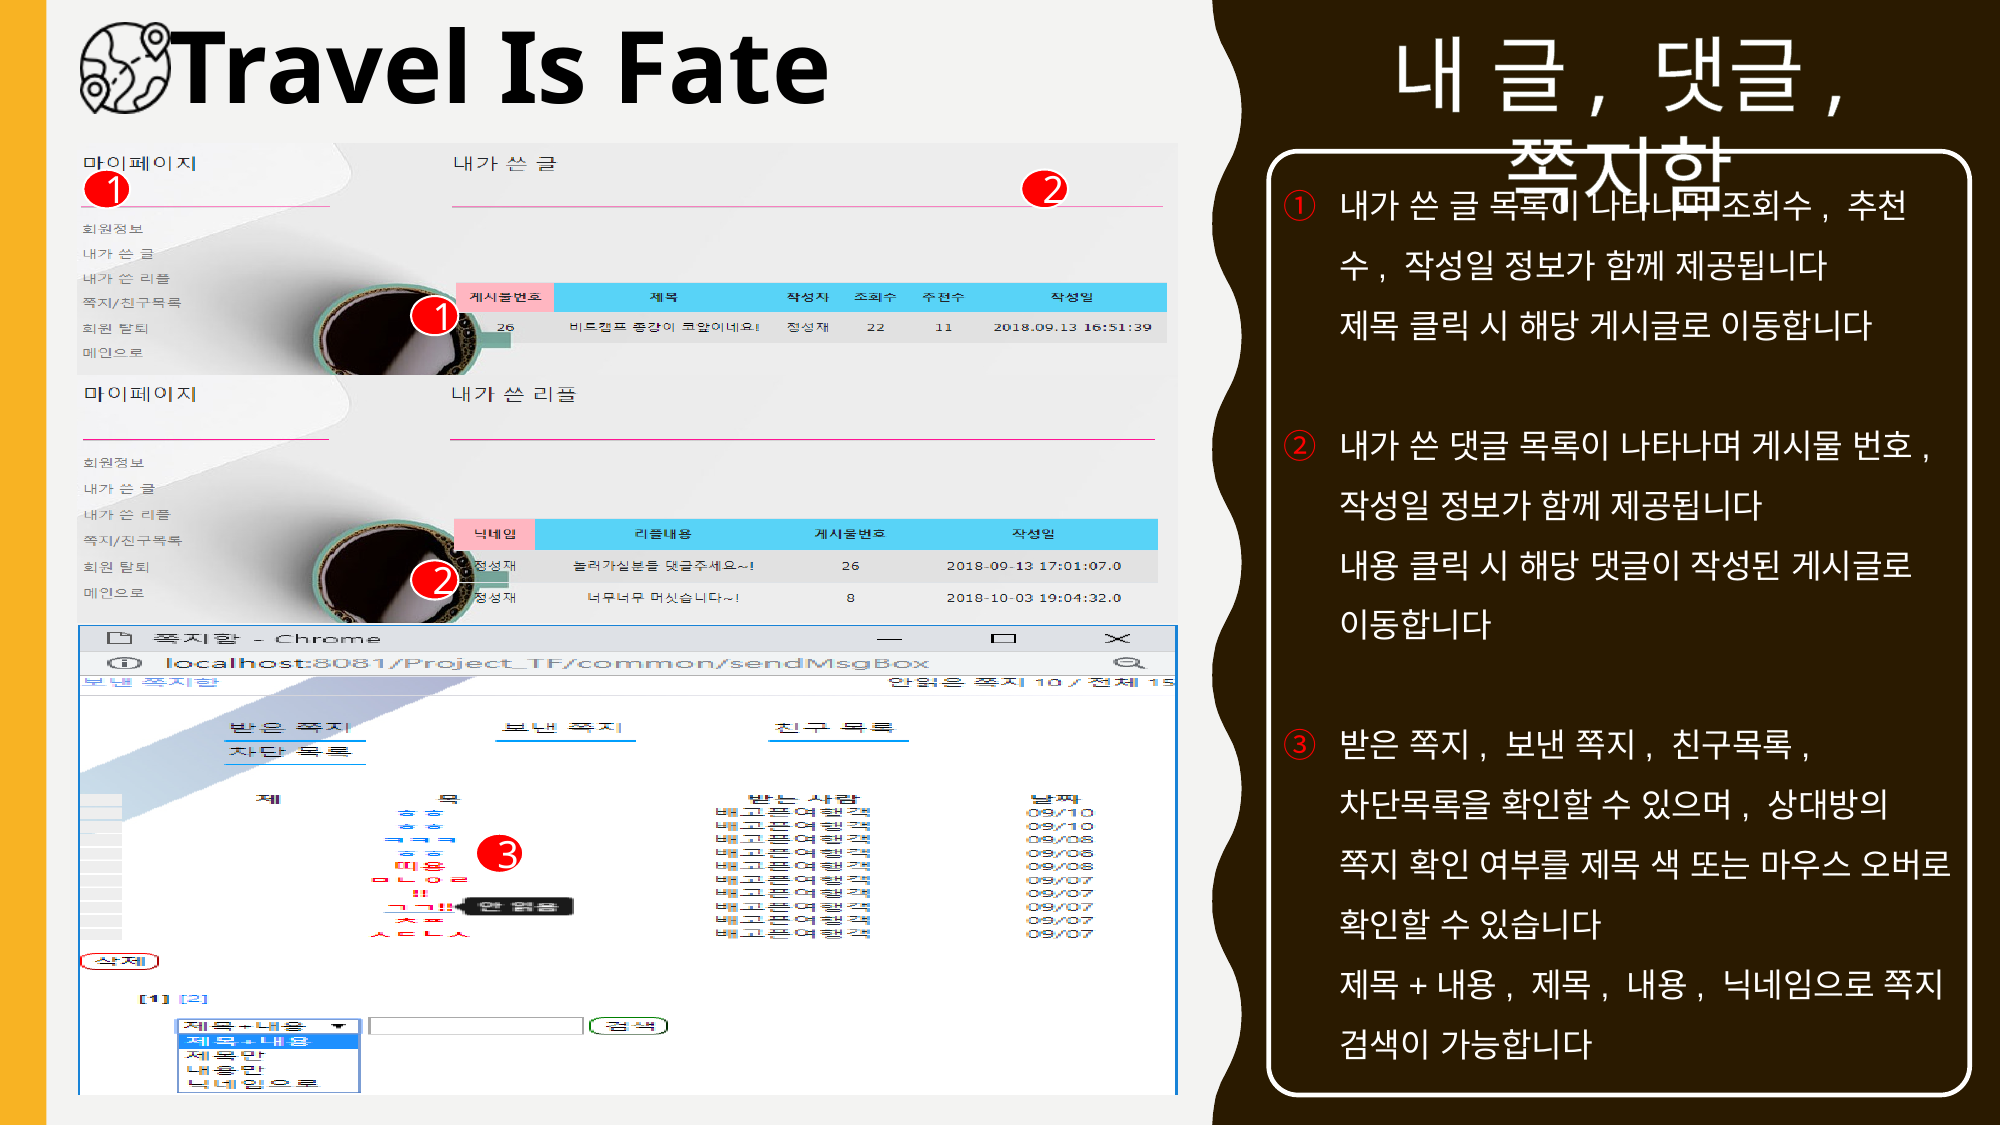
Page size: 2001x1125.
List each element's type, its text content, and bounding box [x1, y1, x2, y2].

text_box 내가 쓴 글 목록이 나타나며 조회수, 추천수, 작성일 정보가 함께 제공됩니다 제목 클릭 시 해당 게시글로 이동합니다 내가 쓴 댓글 목록이 나타나며 게시물 번호, 작성일 정보가 함께 제공됩니다 내용 클릭 시 해당 댓글이 작성된 게시글로 이동합니다 받은 쪽지, 보낸 쪽지, 친구목록, 차단목록을 확인할 수 있으며, 상대방의 쪽지 확인 여부를 제목 색 또는 마우스 오버로 확인할 수 있습니다 제목+내용, 제목, 내용, 닉네임으로 쪽지 검색이 가능합니다 [1268, 158, 1970, 1072]
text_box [79, 0, 832, 133]
text_box [1268, 173, 1971, 1097]
text_box 내 글, 댓글, 쪽지함 [1268, 14, 1970, 158]
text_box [77, 143, 1178, 1095]
text_box [1277, 150, 1961, 158]
